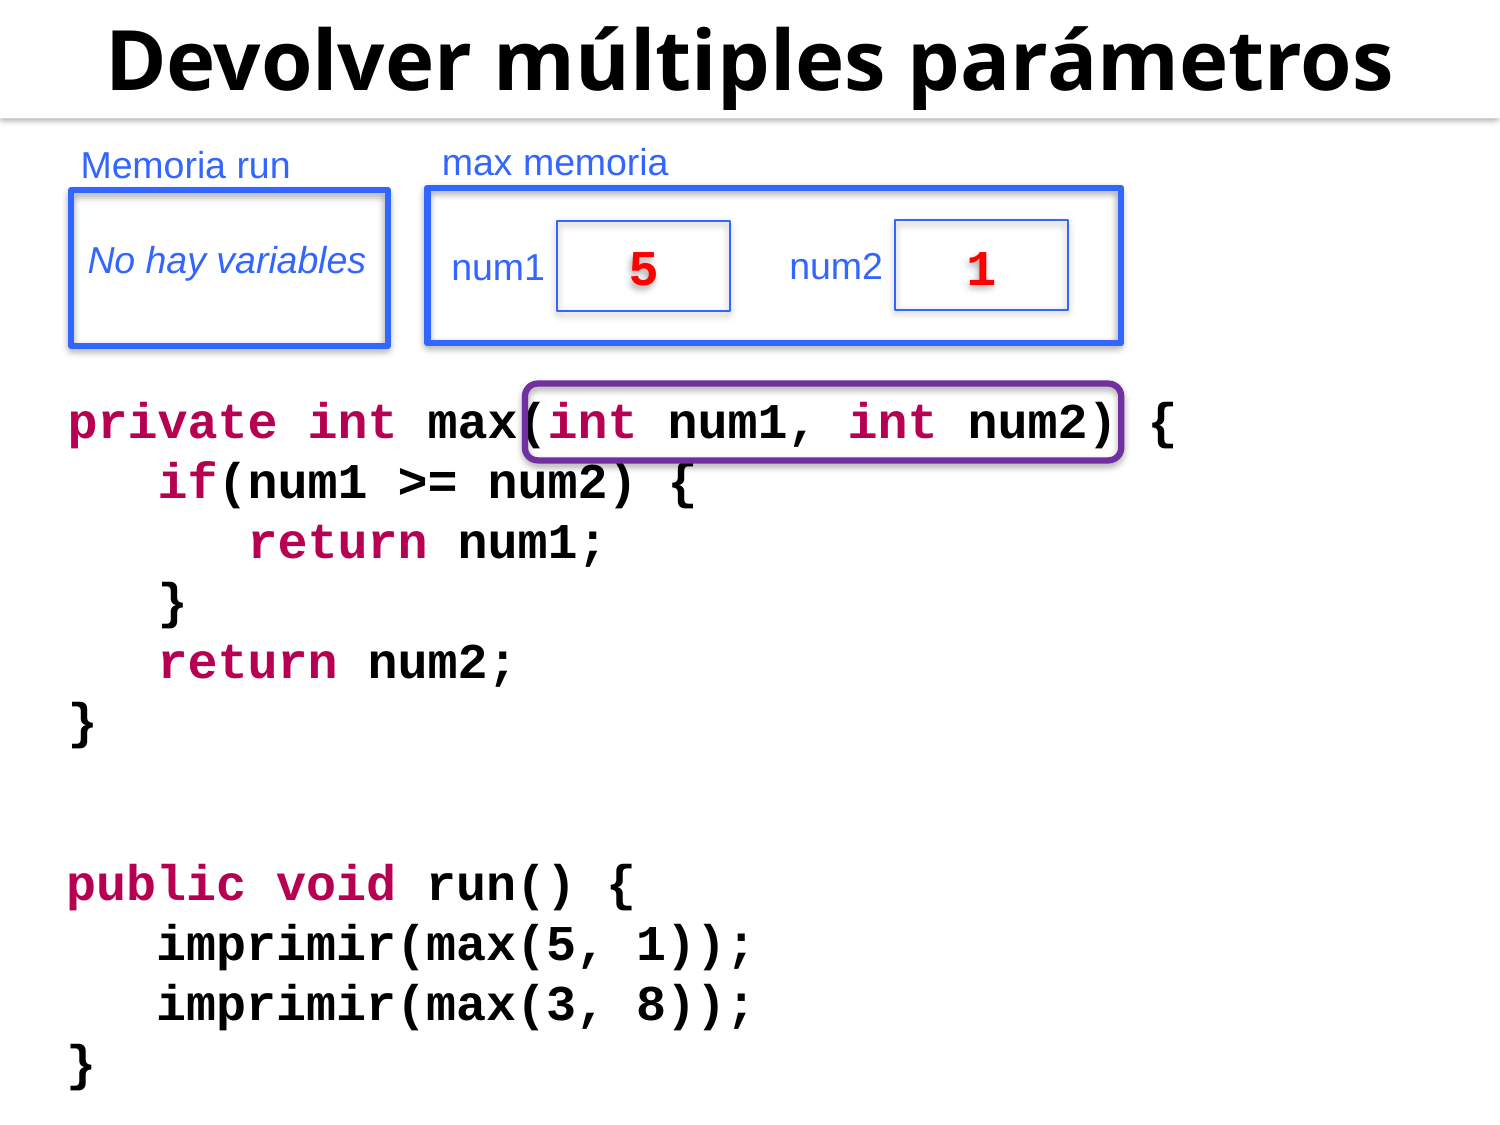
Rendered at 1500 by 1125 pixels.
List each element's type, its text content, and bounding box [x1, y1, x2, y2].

text_box [524, 382, 1123, 462]
list private int max(int num1, int num2) { if(num1 >= num2) { return num1; } return num2; } [52, 200, 1451, 1030]
text_box num2 [774, 234, 889, 295]
text_box No hay variables [72, 228, 392, 289]
text_box [427, 187, 1122, 344]
text_box Memoria run [65, 133, 316, 194]
text_box num1 [436, 235, 551, 296]
text_box max memoria [427, 131, 684, 191]
text_box Devolver múltiples parámetros [0, 0, 1500, 122]
text_box 1 [894, 219, 1068, 311]
text_box 5 [556, 220, 731, 312]
text_box public void run() { imprimir(max(5, 1)); imprimir(max(3, 8)); } [51, 843, 1450, 1035]
text_box [71, 189, 389, 346]
